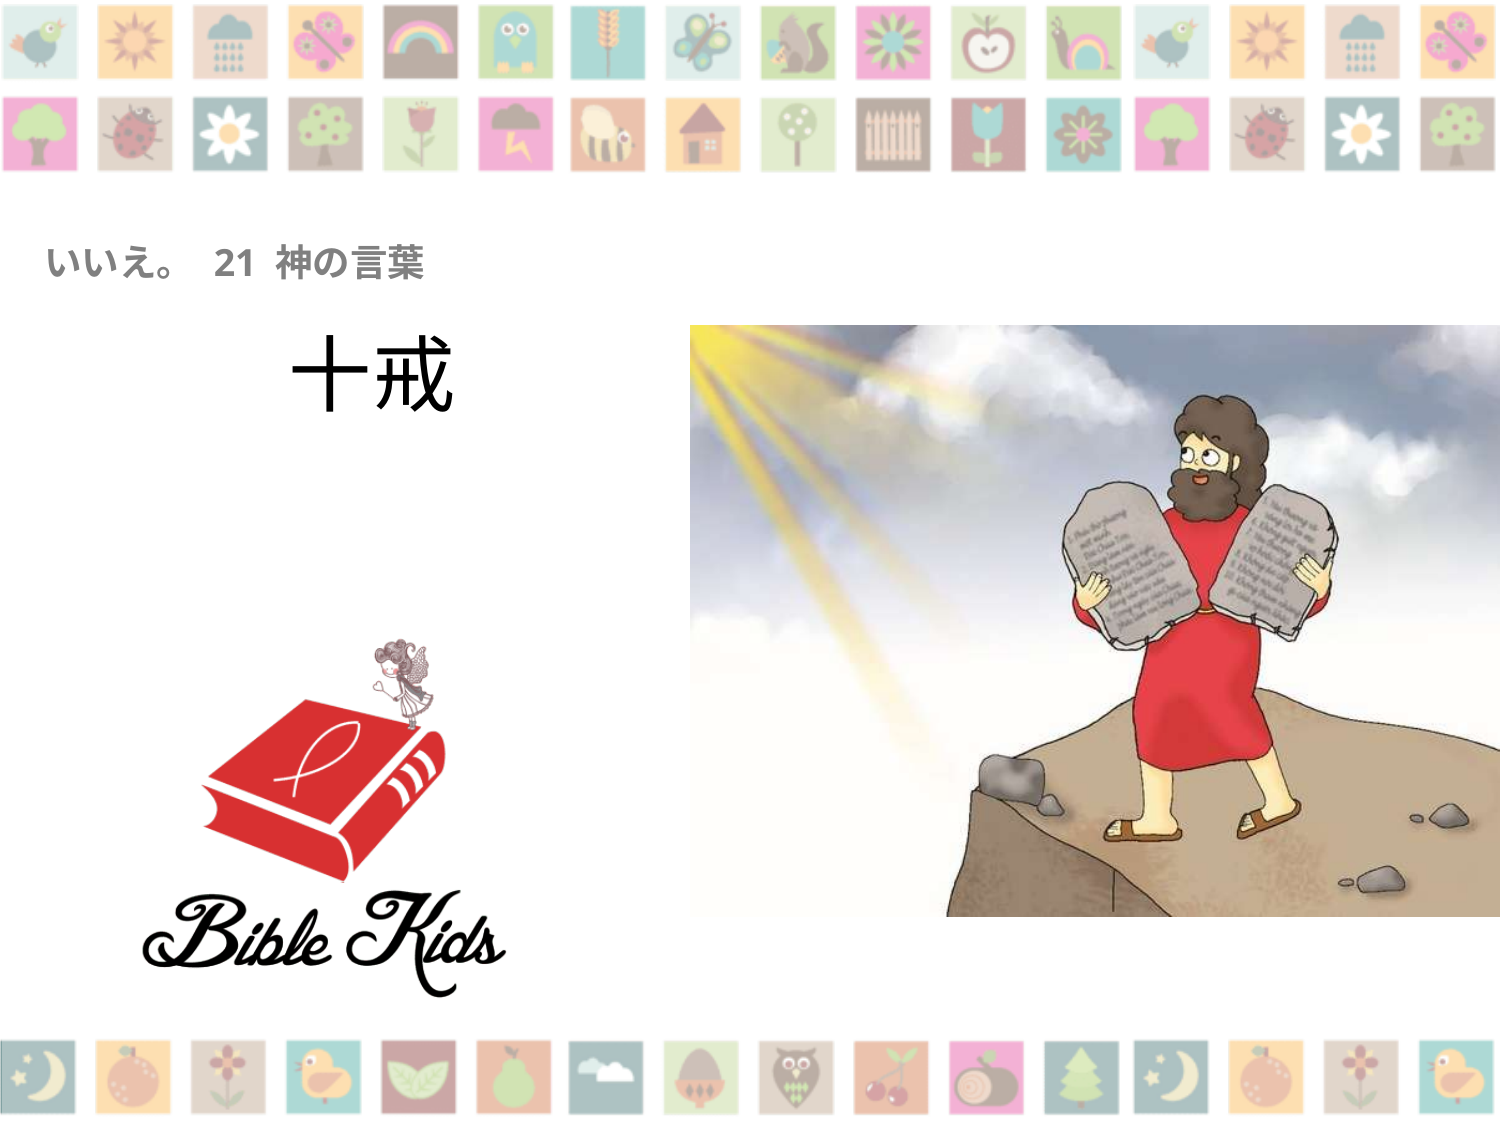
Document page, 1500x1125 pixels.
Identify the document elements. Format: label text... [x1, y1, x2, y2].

text_box 十戒 [29, 314, 715, 430]
text_box いいえ。 21 神の言葉 [29, 231, 514, 292]
picture [117, 600, 544, 1027]
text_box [0, 3, 1500, 181]
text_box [0, 1028, 1500, 1118]
picture [690, 324, 1500, 918]
